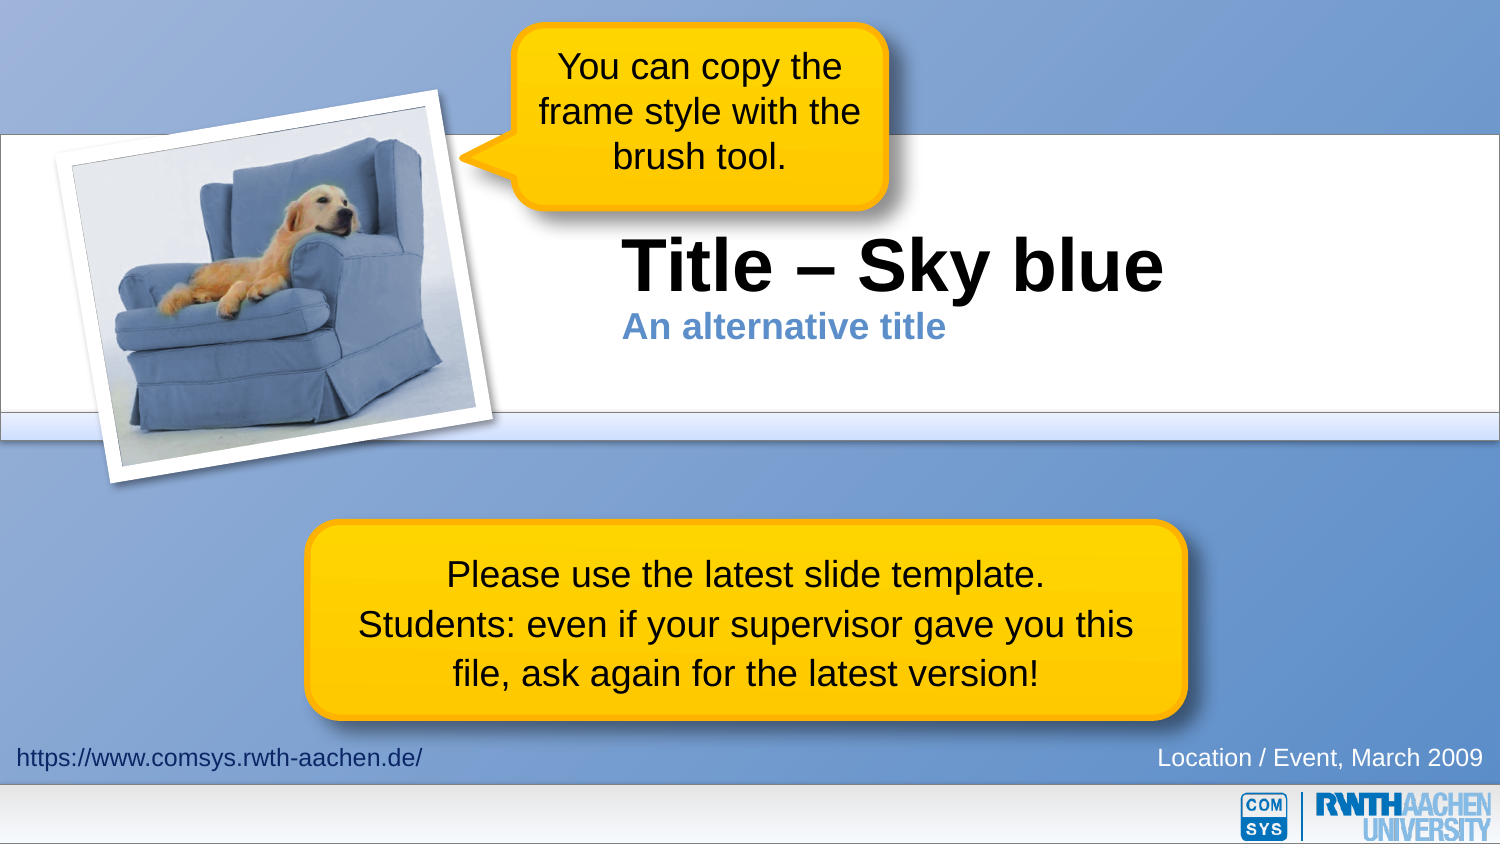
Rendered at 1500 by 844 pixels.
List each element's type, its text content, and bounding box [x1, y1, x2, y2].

picture [73, 107, 475, 466]
text_box Please use the latest slide template. Students: even if your supervisor gave you this file, ask again for the latest version! [307, 521, 1185, 718]
list An alternative title [621, 289, 1500, 403]
title Title – Sky blue [621, 209, 1500, 266]
text_box Location / Event, March 2009 [957, 733, 1499, 779]
text_box You can copy the frame style with the brush tool. [462, 25, 887, 209]
